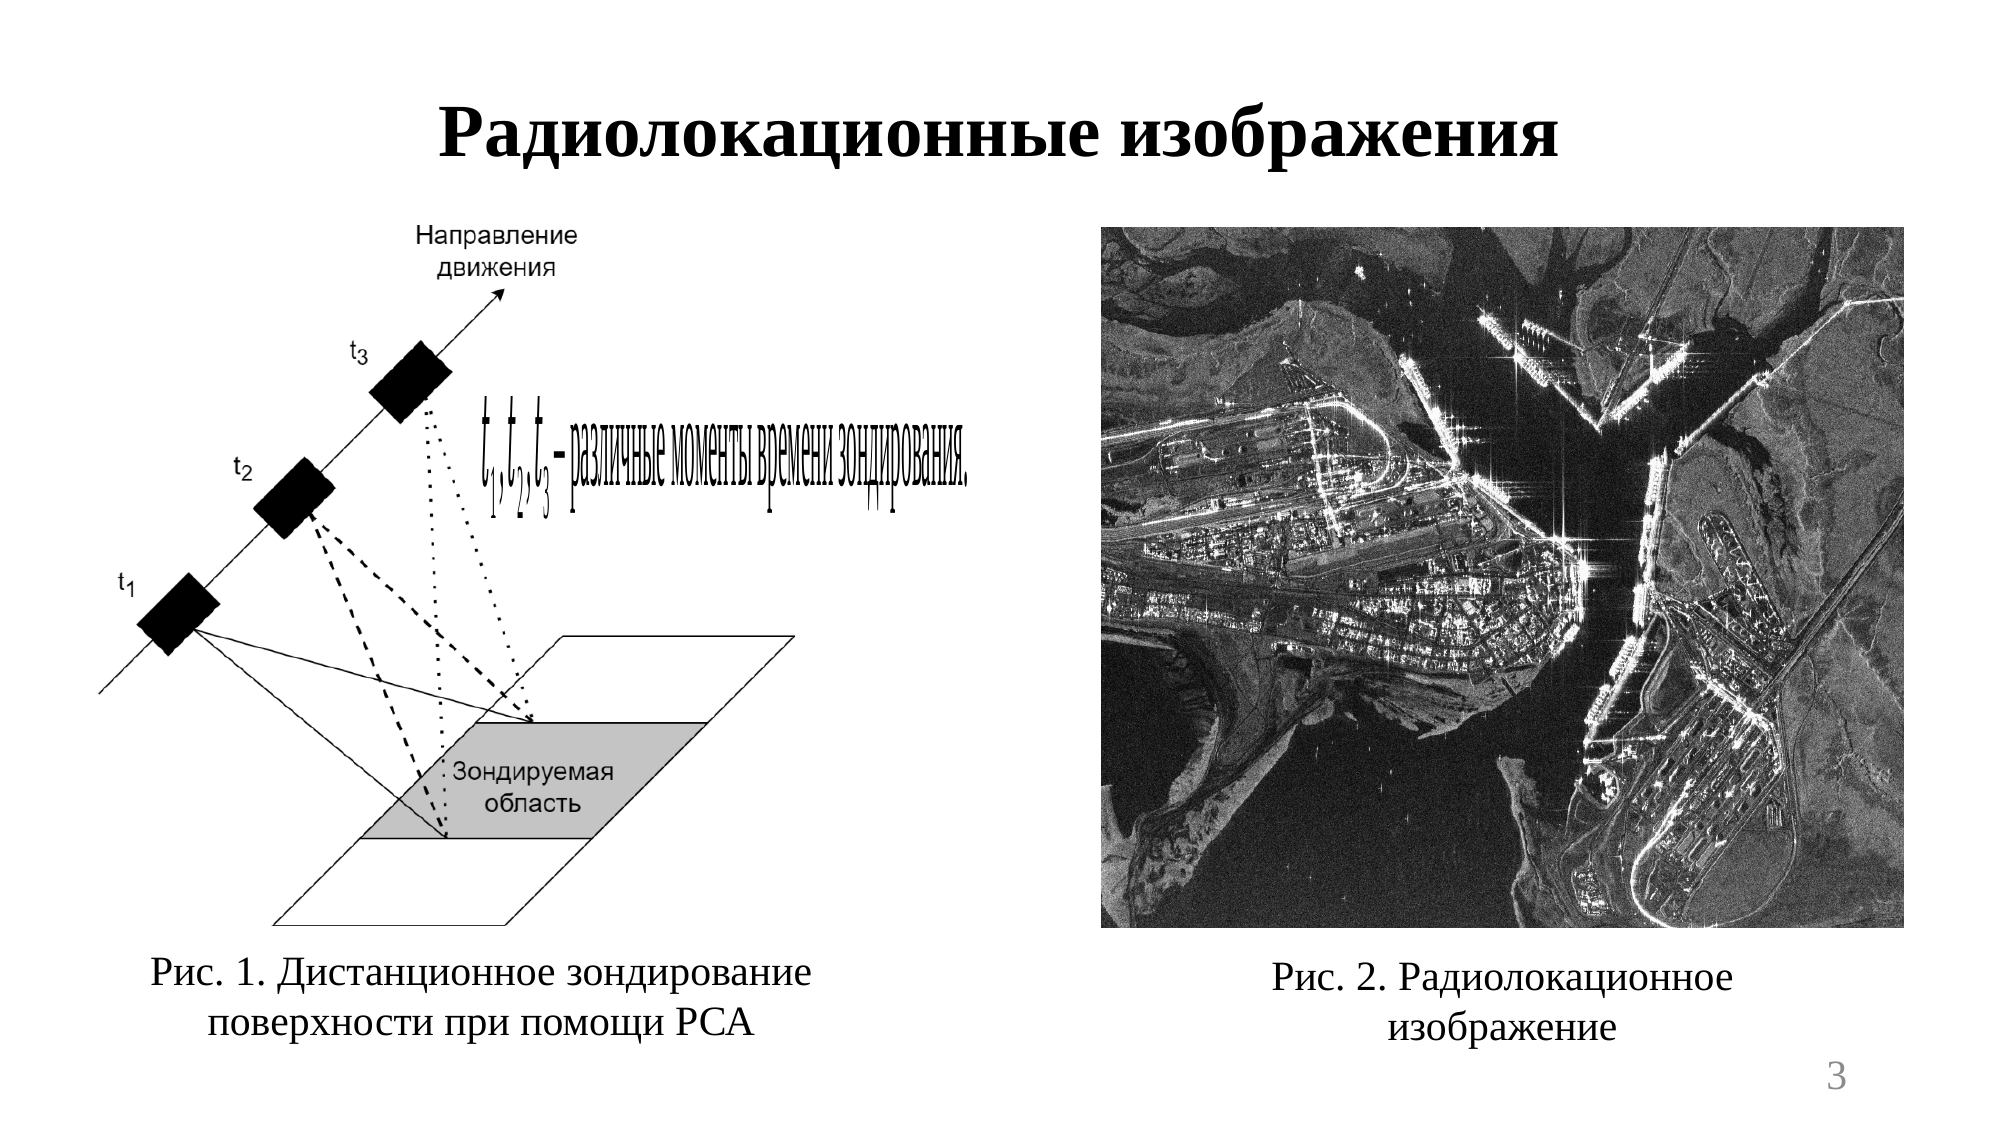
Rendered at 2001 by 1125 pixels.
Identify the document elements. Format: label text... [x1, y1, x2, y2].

slide_number 3 [1412, 1058, 1863, 1103]
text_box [1101, 227, 1904, 1058]
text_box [53, 200, 971, 1053]
title Радиолокационные изображения [174, 59, 1826, 206]
